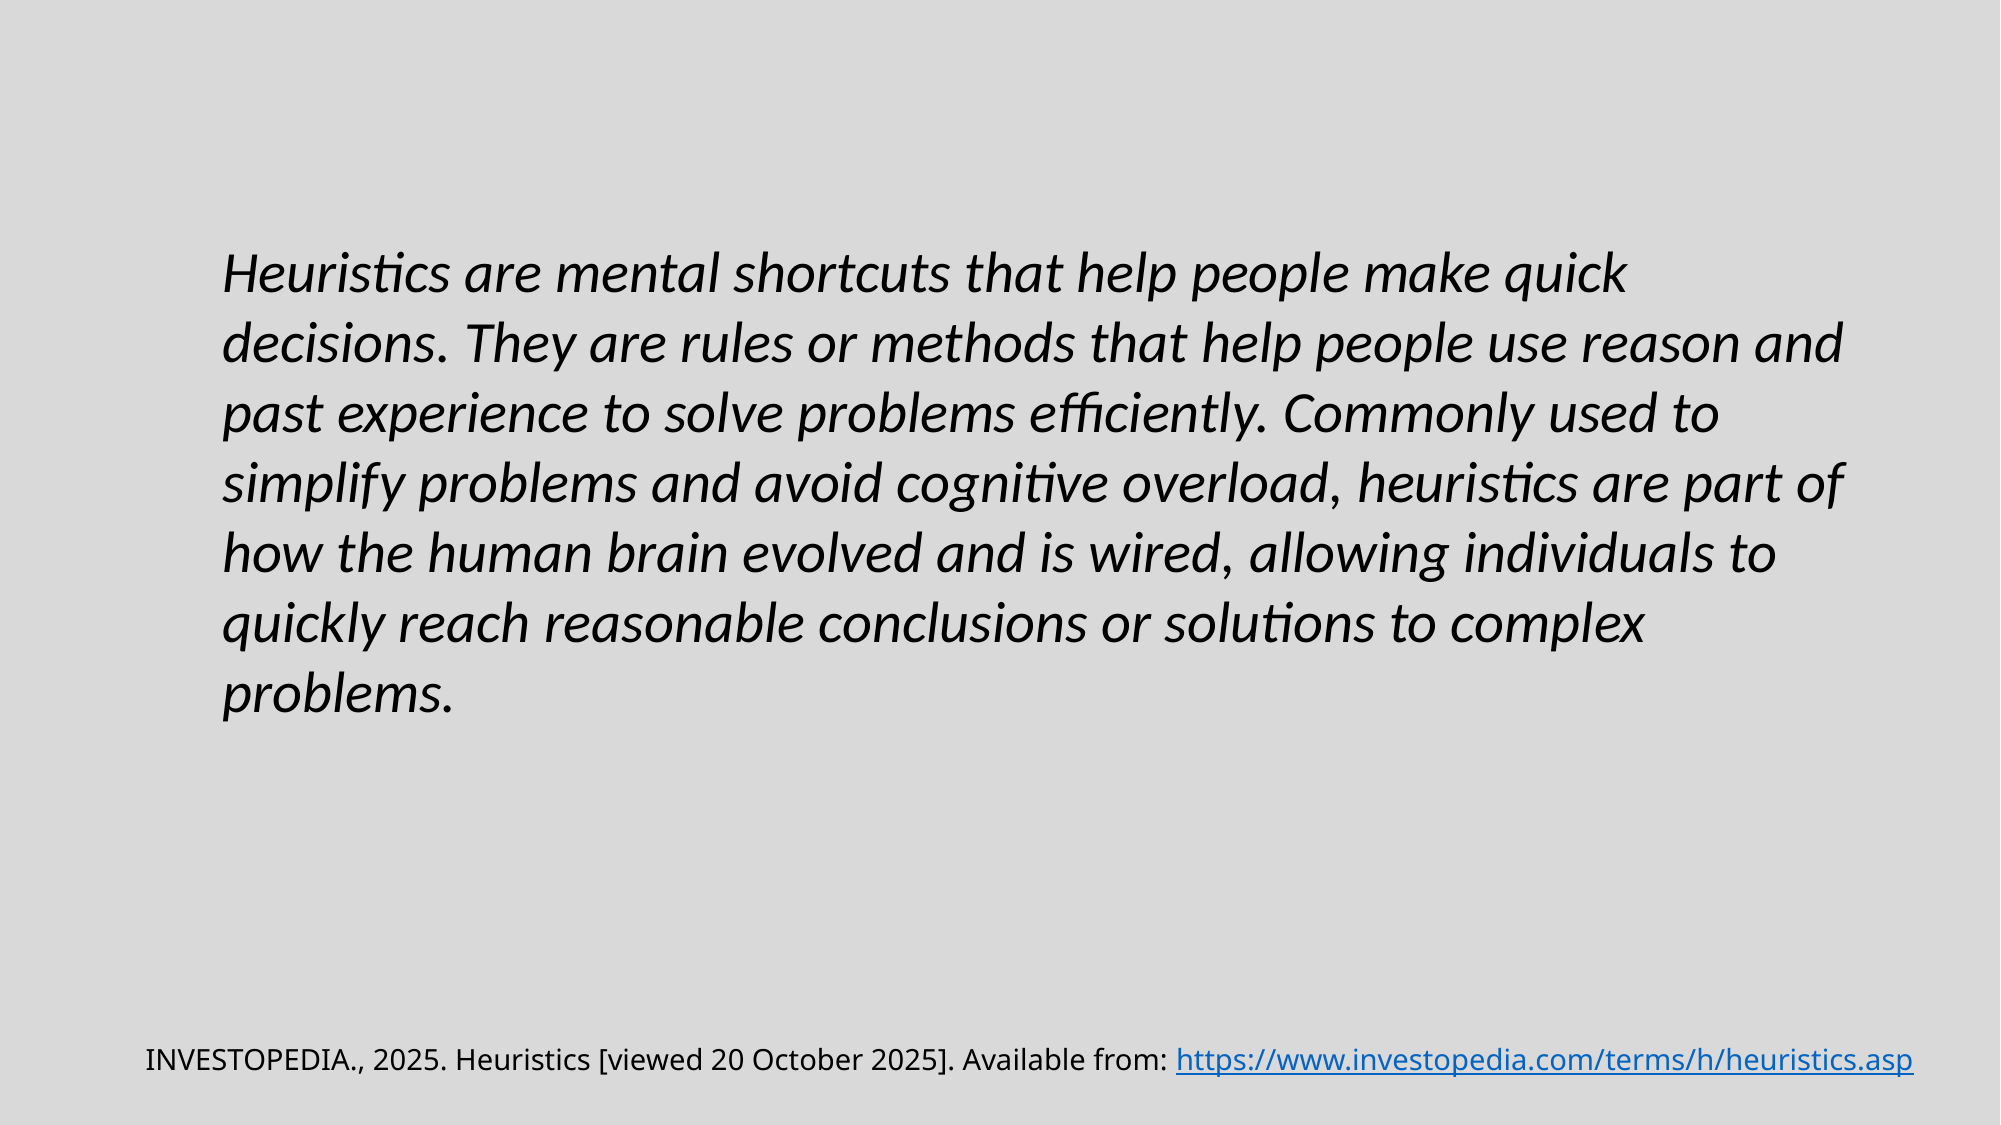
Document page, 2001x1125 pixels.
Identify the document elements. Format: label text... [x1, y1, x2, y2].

text_box INVESTOPEDIA., 2025. Heuristics [viewed 20 October 2025]. Available from: https://www.investopedia.com/terms/h/heuristics.asp ‌ [130, 1033, 2000, 1125]
text_box Heuristics are mental shortcuts that help people make quick decisions. They are rules or methods that help people use reason and past experience to solve problems efficiently. Commonly used to simplify problems and avoid cognitive overload, heuristics are part of how the human brain evolved and is wired, allowing individuals to quickly reach reasonable conclusions or solutions to complex problems. [207, 226, 1870, 732]
